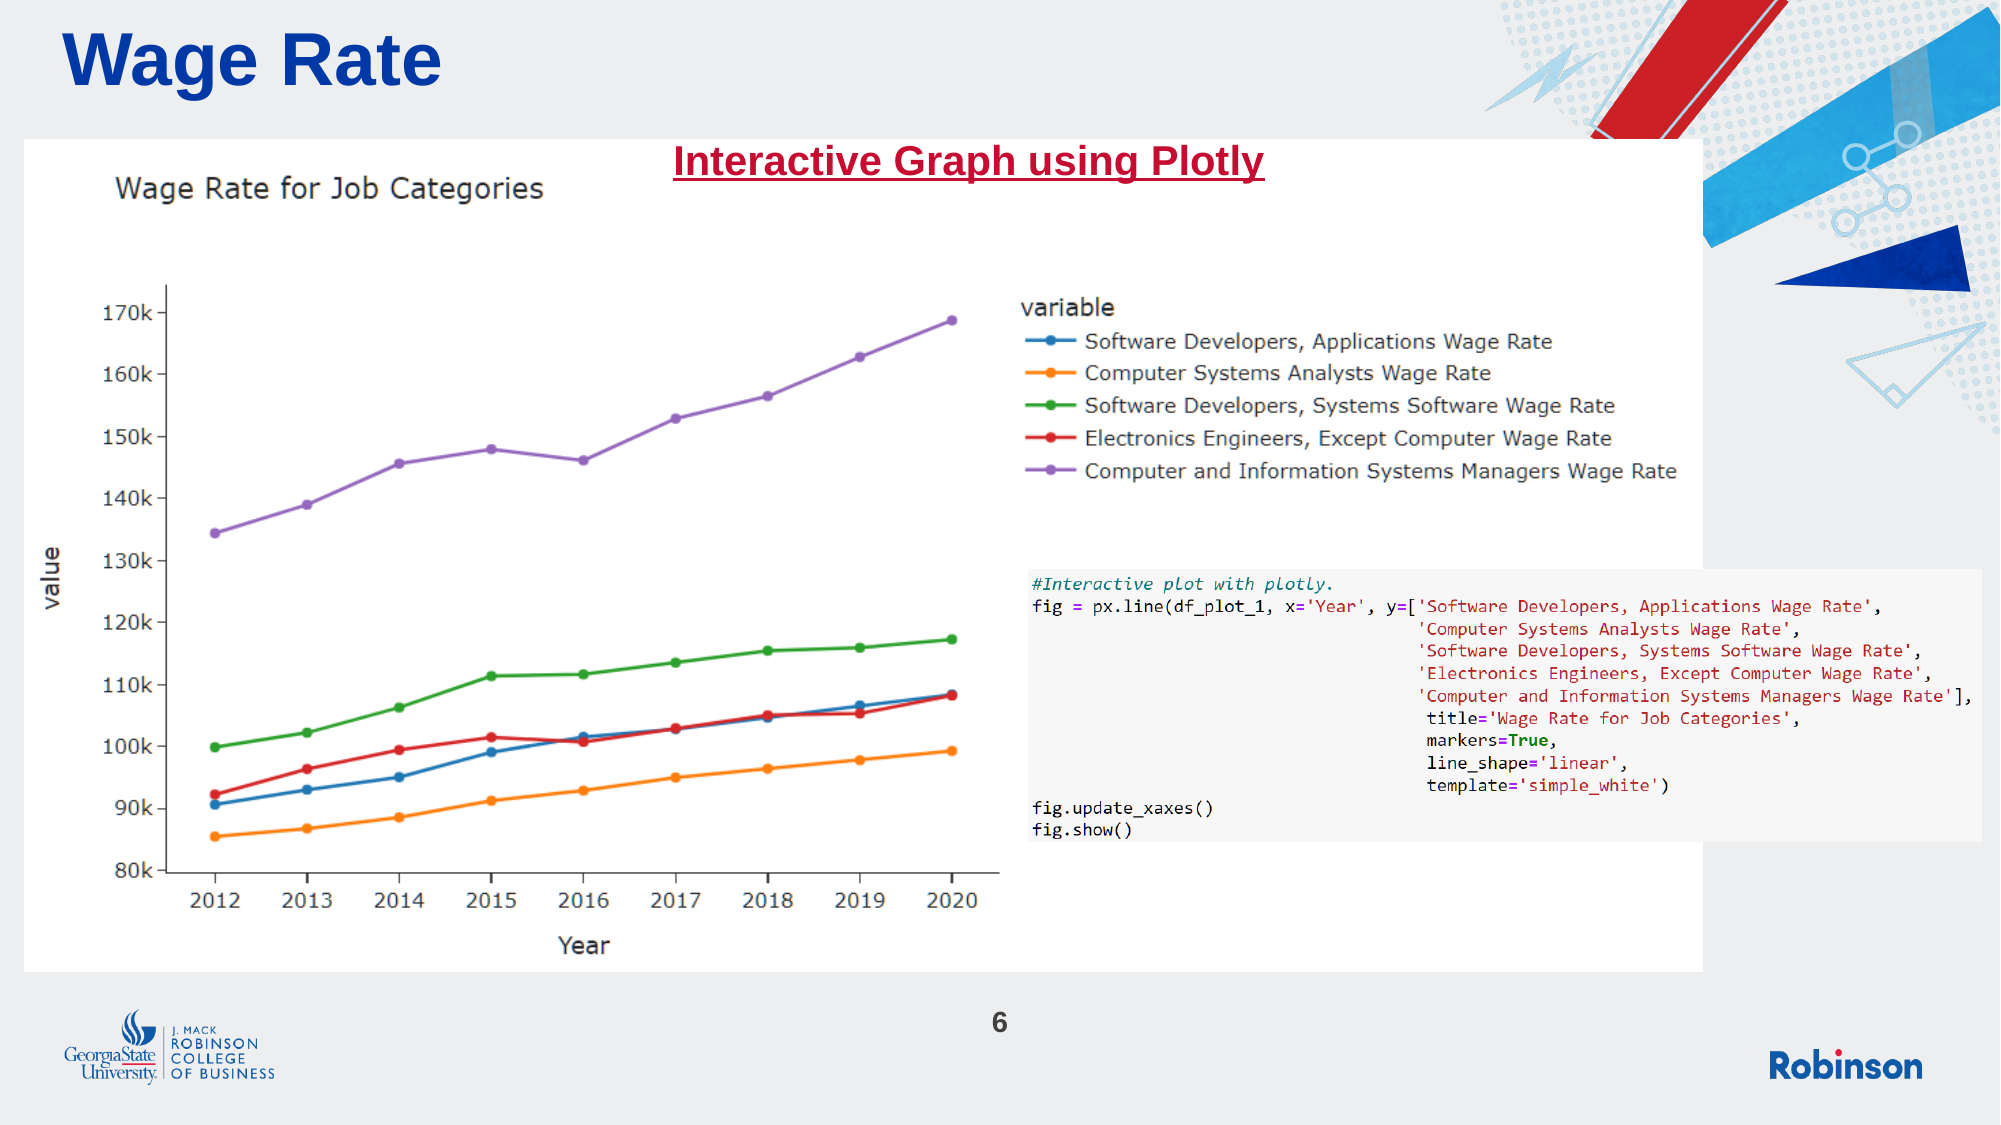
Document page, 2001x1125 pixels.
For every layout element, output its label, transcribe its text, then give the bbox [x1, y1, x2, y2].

title Wage Rate [62, 0, 1938, 102]
slide_number ‹#› [924, 983, 1076, 1059]
picture [64, 1009, 274, 1085]
picture [1770, 1049, 1922, 1079]
picture [24, 0, 2001, 972]
